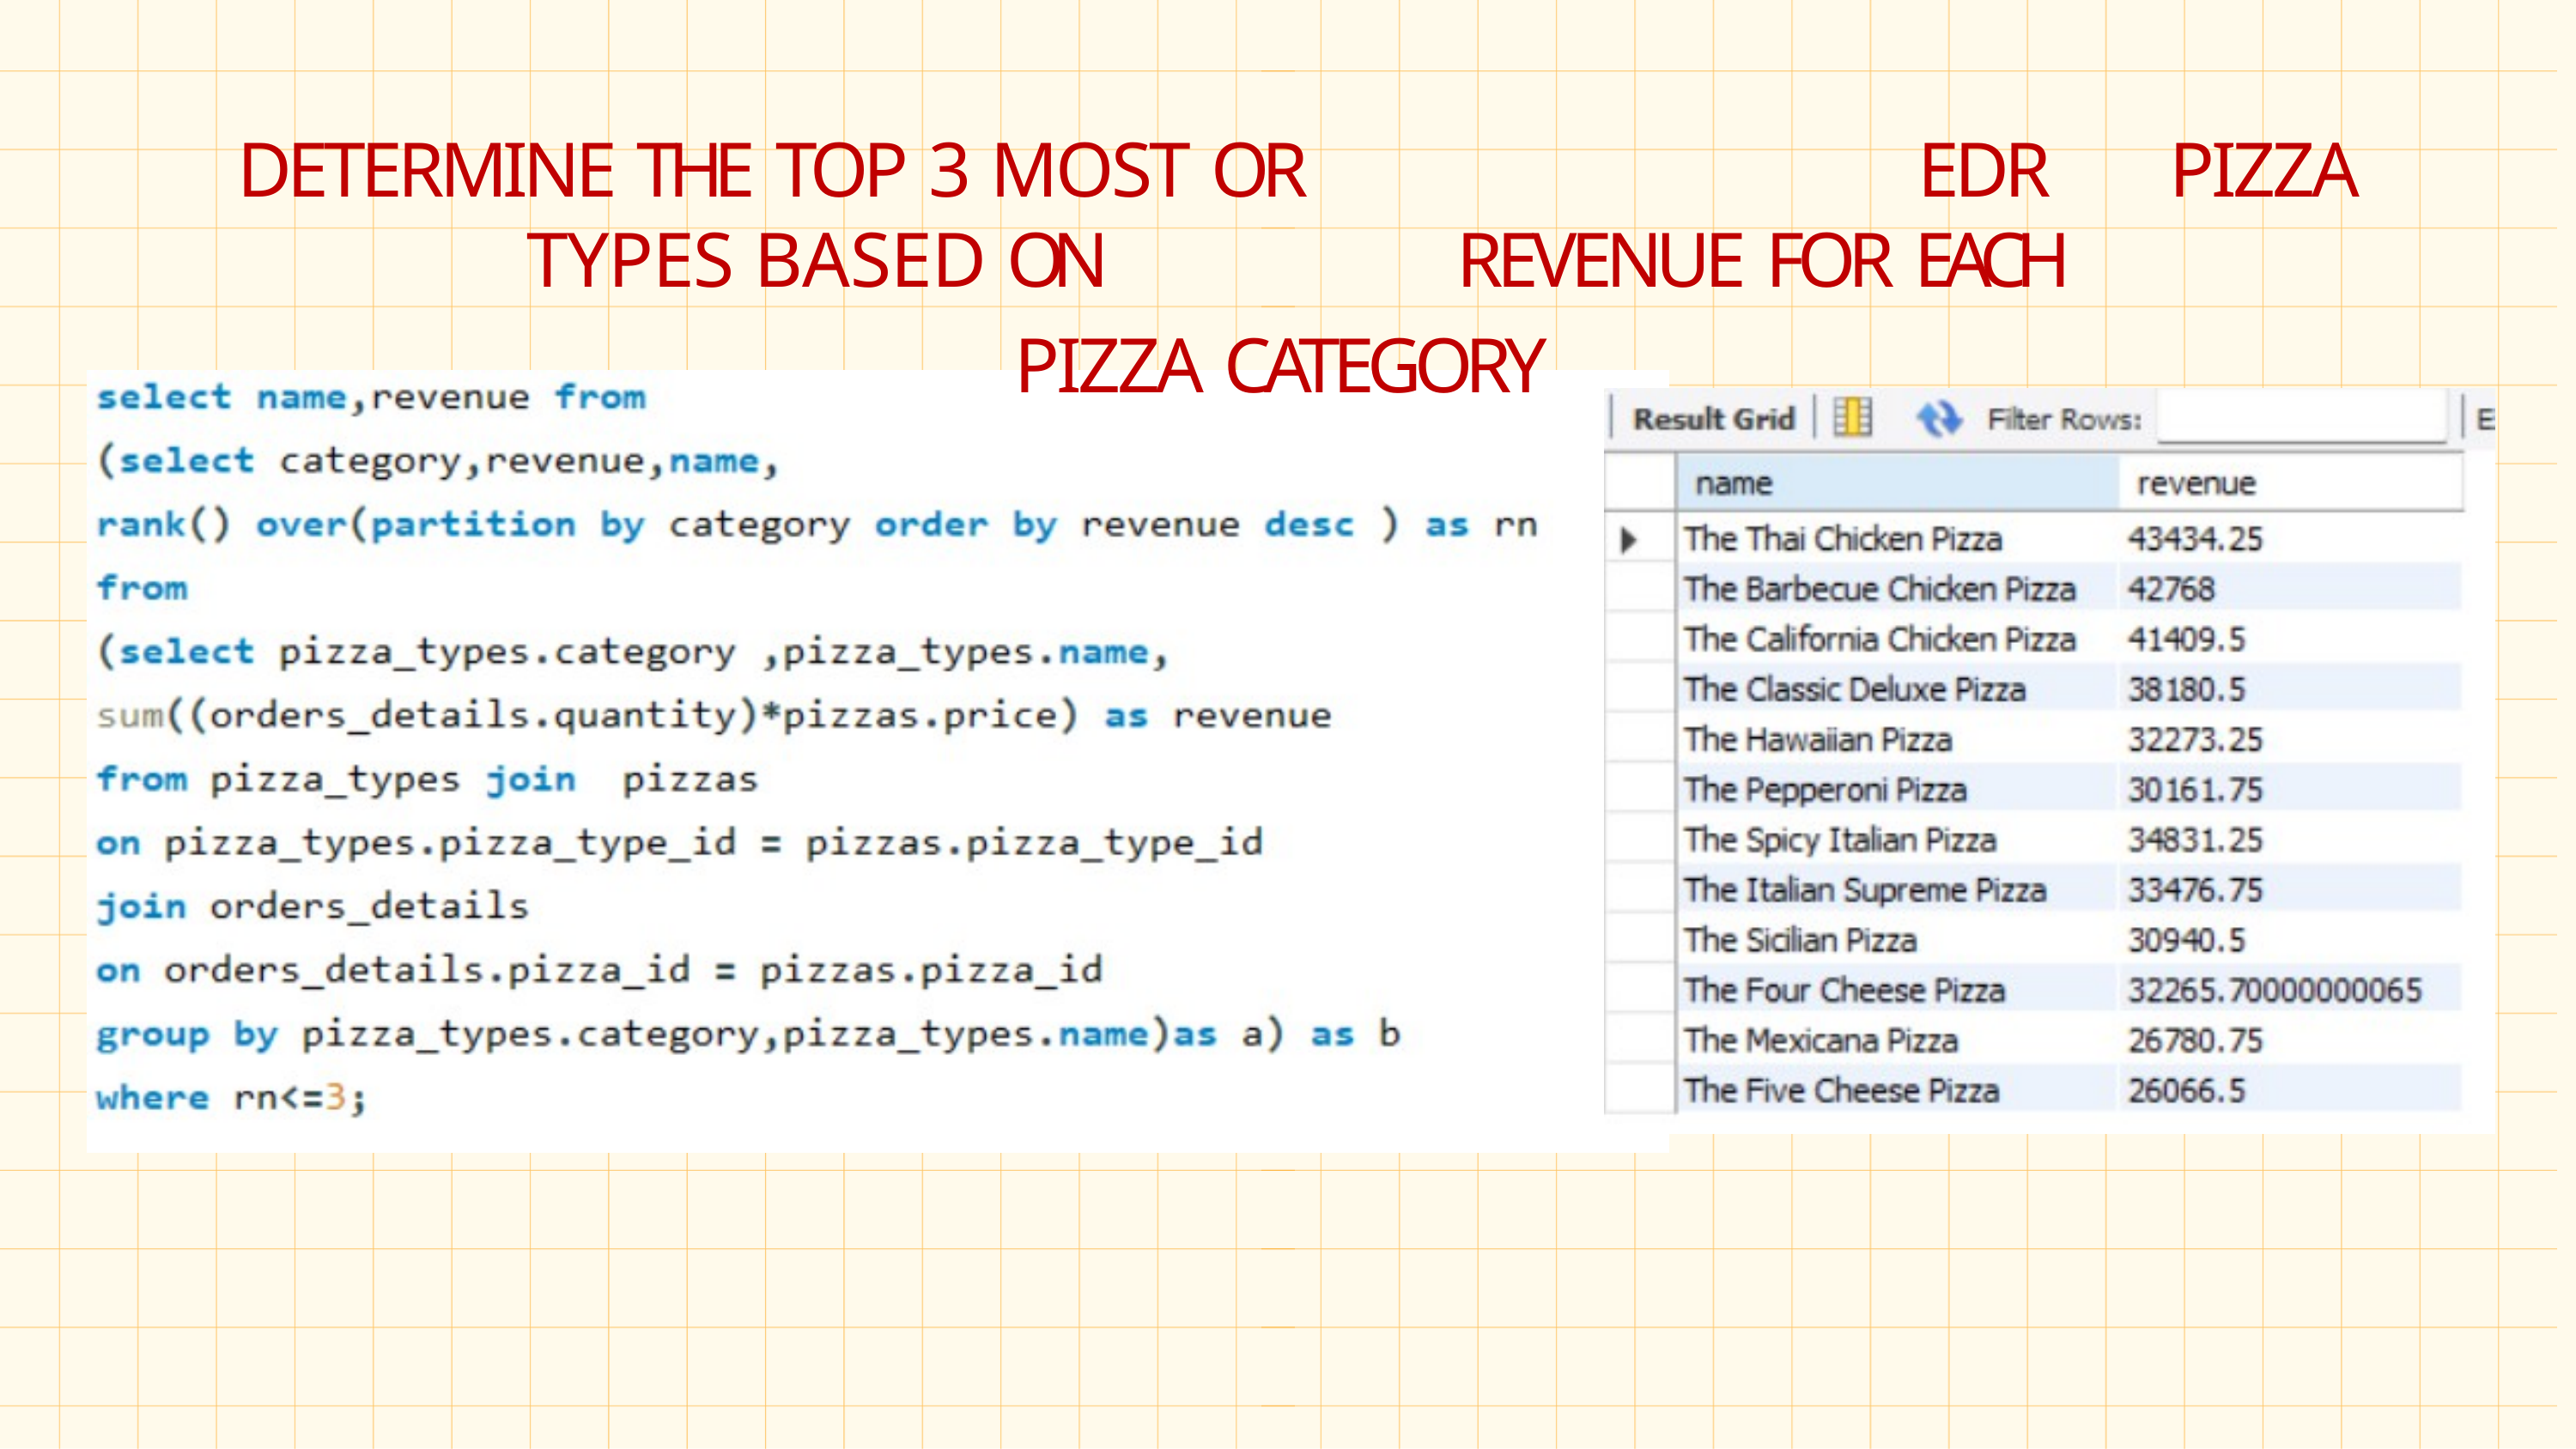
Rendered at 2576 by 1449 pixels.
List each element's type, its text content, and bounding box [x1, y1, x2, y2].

picture [0, 0, 2557, 1449]
title DETERMINE THE TOP 3 MOST OR EDR PIZZA TYPES BASED ON REVENUE FOR EACH PIZZA CATEGORY [129, 105, 2470, 367]
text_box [87, 370, 2496, 1153]
